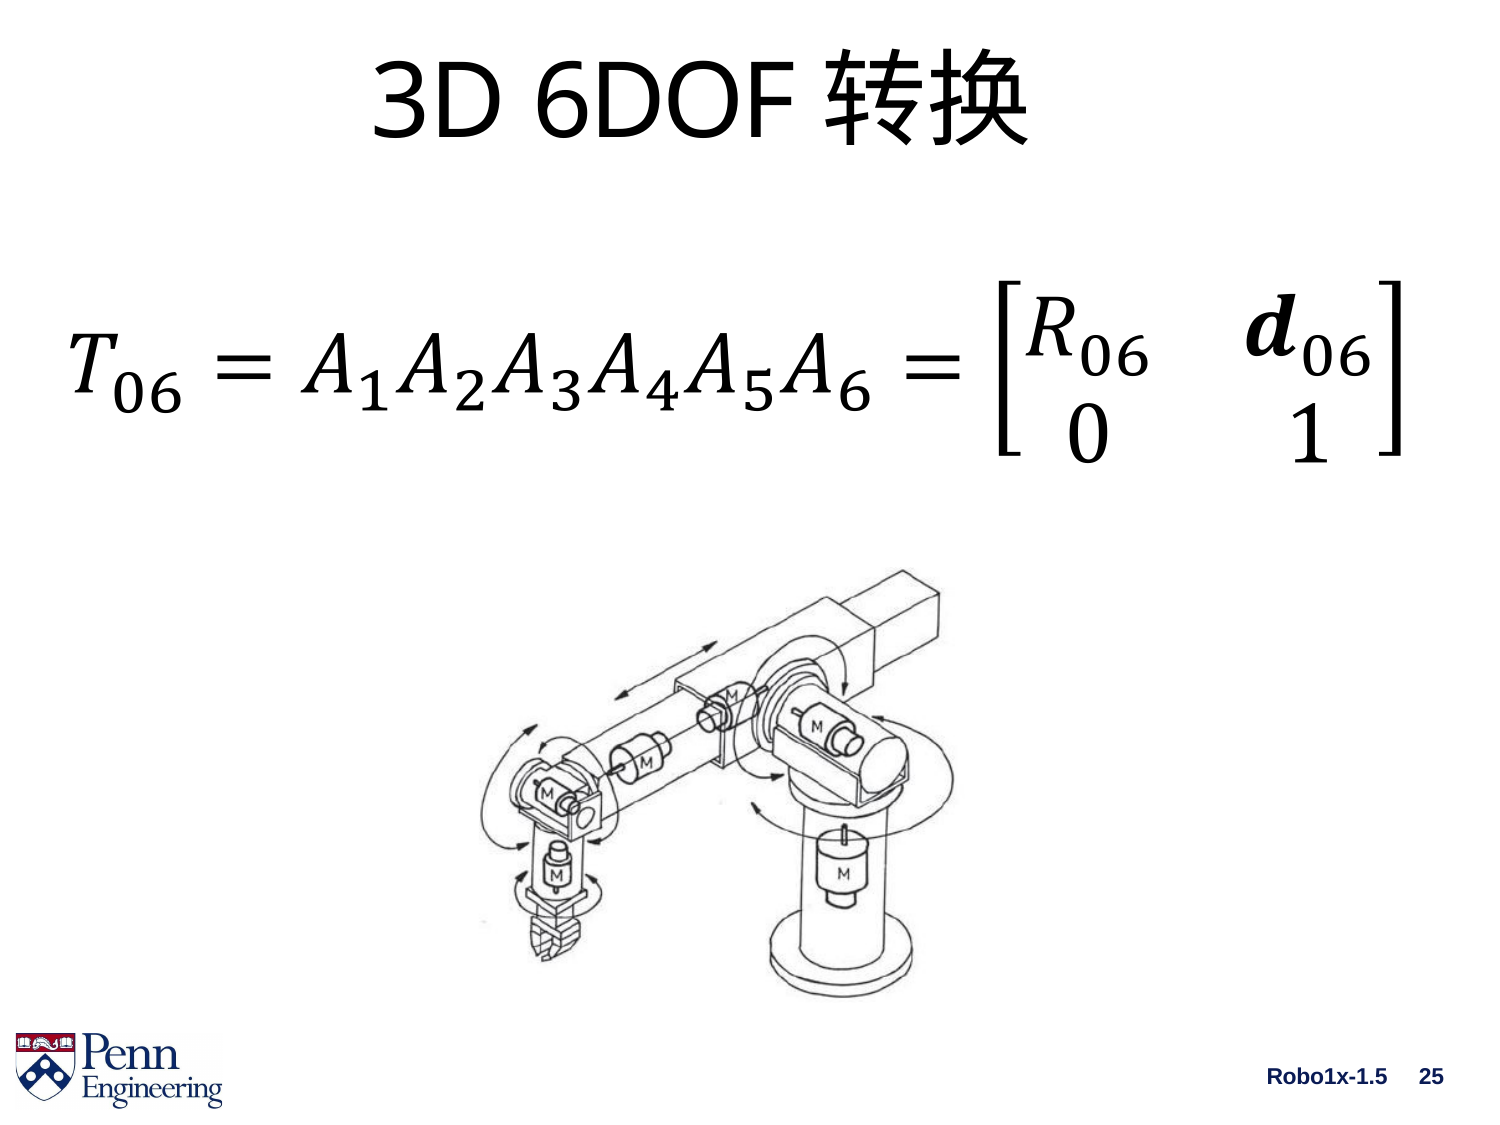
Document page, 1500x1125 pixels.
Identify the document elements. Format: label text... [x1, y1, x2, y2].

title 3D 6DOF转换 [57, 0, 1443, 221]
picture [15, 1033, 223, 1110]
text_box [478, 567, 971, 1004]
footer Robo1x-1.5 [1264, 1058, 1390, 1125]
text_box [60, 258, 1440, 465]
slide_number 25 [1414, 1058, 1449, 1125]
